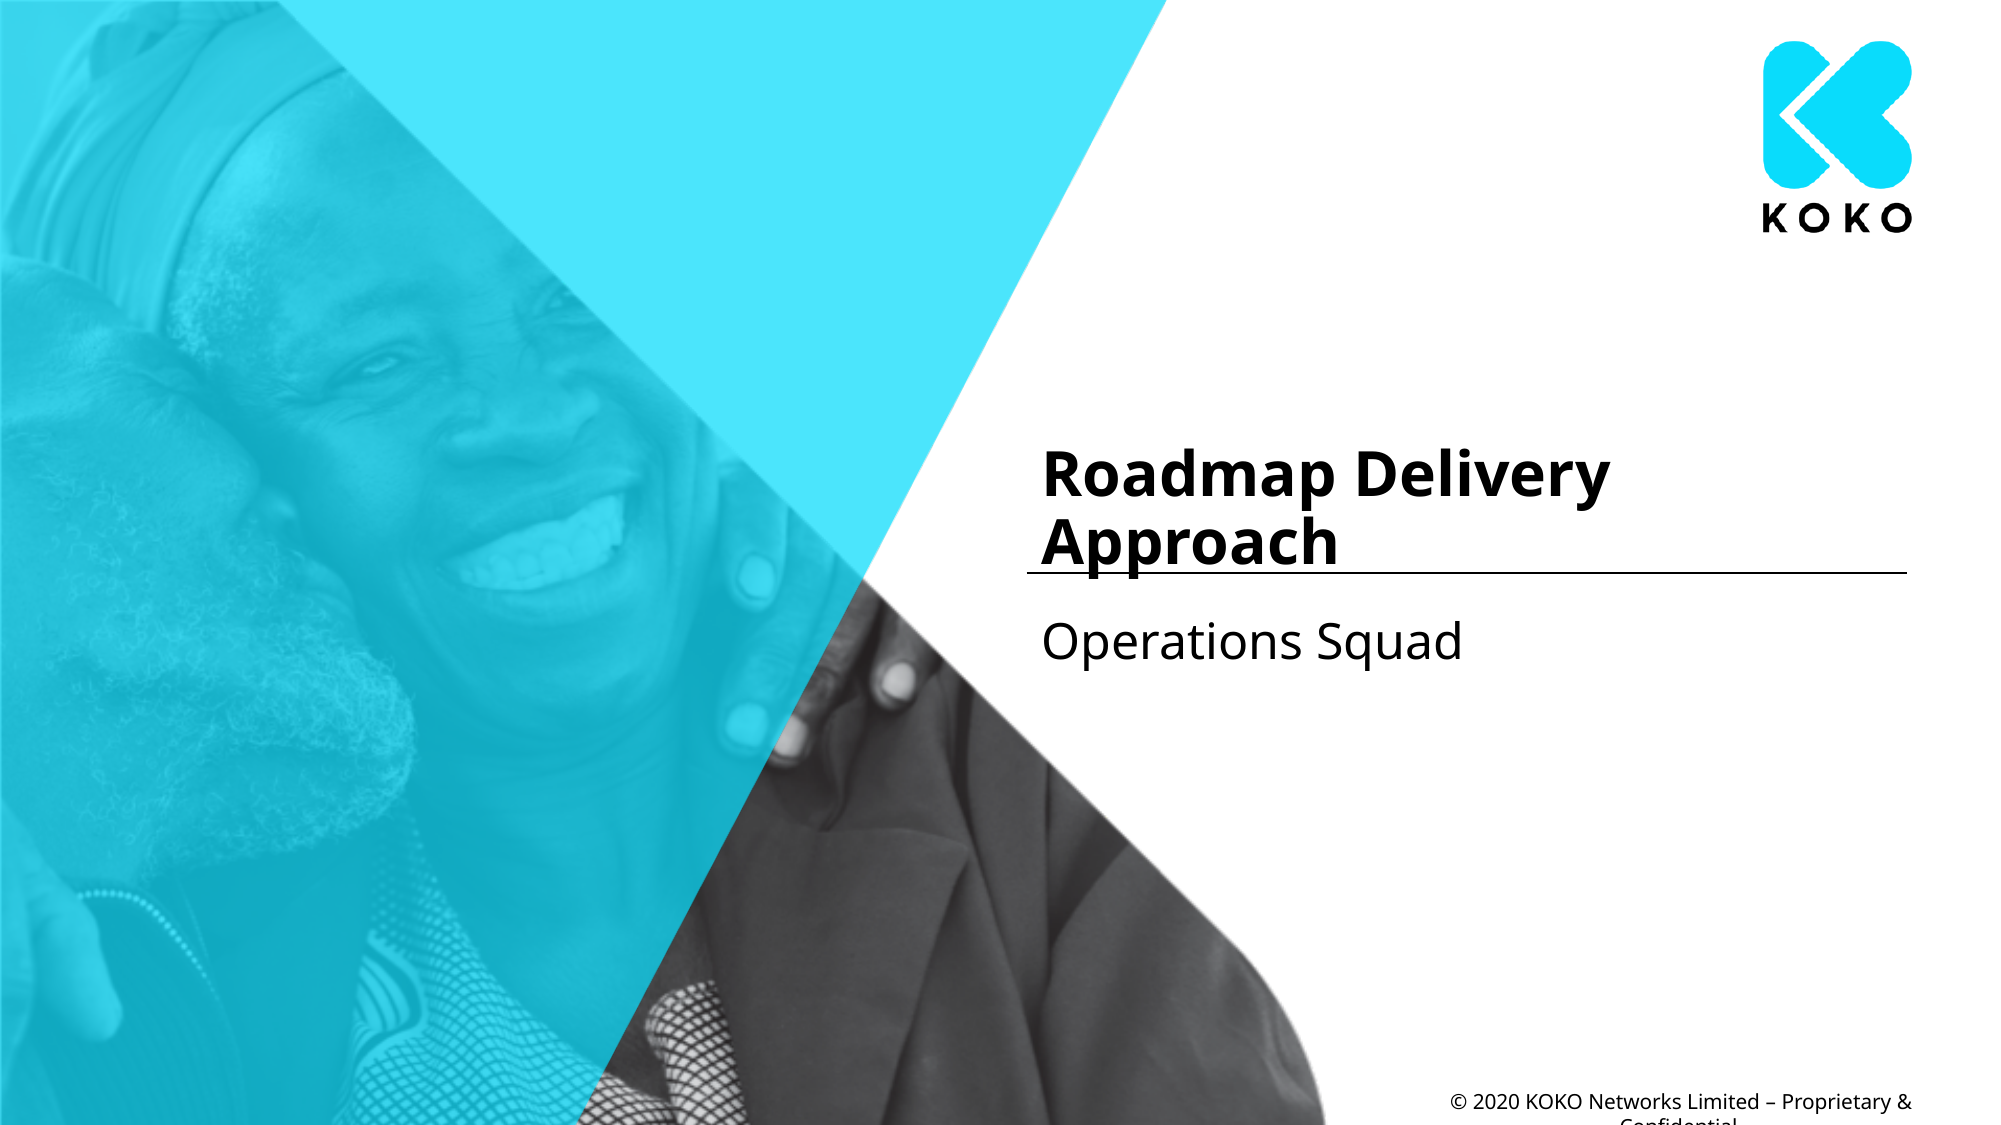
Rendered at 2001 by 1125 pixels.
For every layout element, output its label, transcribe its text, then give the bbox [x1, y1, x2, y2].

picture [0, 0, 1328, 1125]
title Roadmap Delivery Approach [1026, 449, 1908, 572]
subtitle Operations Squad [1026, 608, 1908, 732]
picture [1710, 17, 1960, 266]
